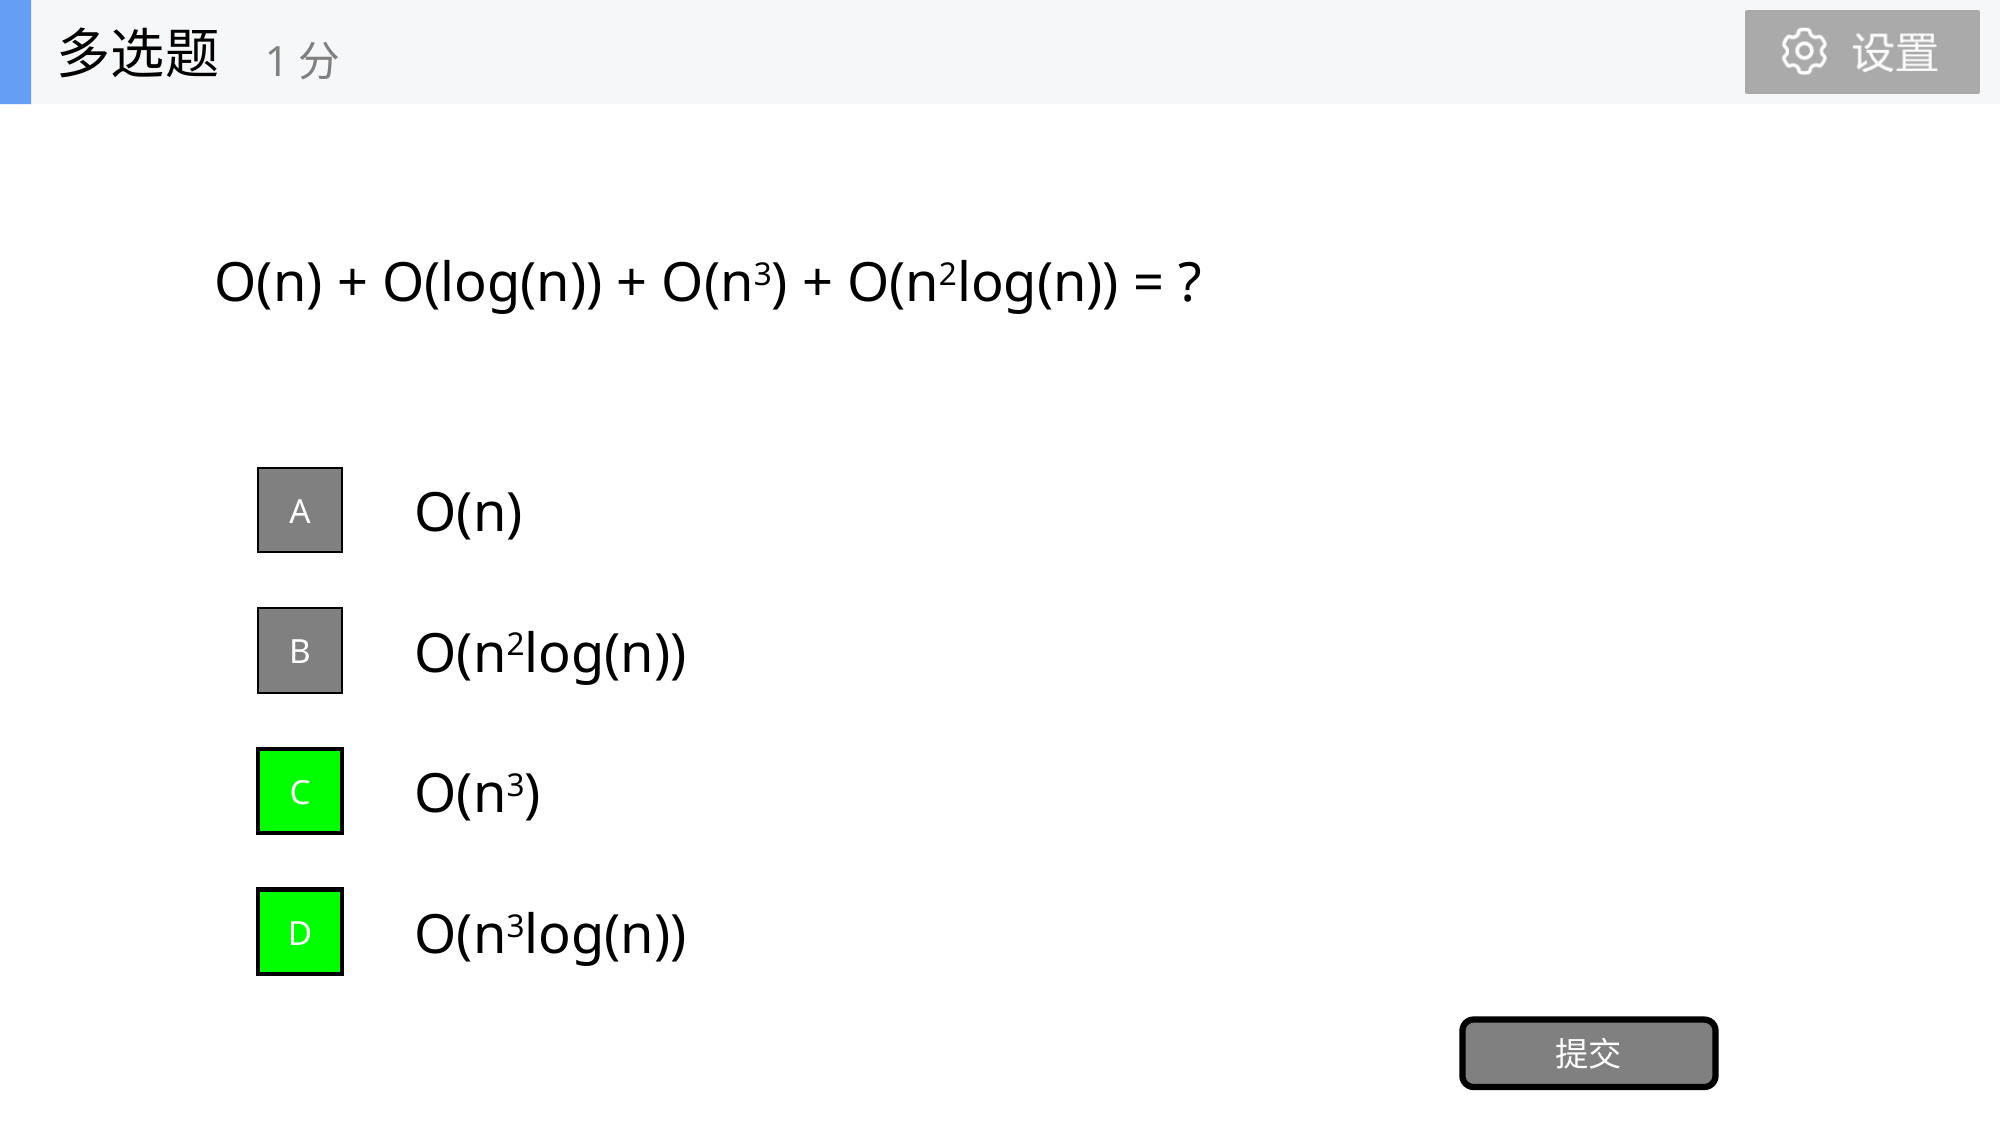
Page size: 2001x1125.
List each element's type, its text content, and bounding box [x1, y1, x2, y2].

picture [1745, 10, 1980, 94]
text_box O(n) [399, 456, 1800, 563]
text_box A [257, 467, 343, 553]
text_box O(n2log(n)) [399, 597, 1800, 703]
text_box B [257, 607, 343, 694]
text_box 提交 [1461, 1018, 1717, 1089]
text_box D [257, 888, 343, 975]
text_box C [257, 748, 343, 834]
text_box O(n3log(n)) [399, 878, 1800, 985]
text_box O(n) + O(log(n)) + O(n3) + O(n2log(n)) = ? [200, 105, 1800, 456]
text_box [0, 0, 2000, 105]
text_box O(n3) [399, 738, 1800, 844]
